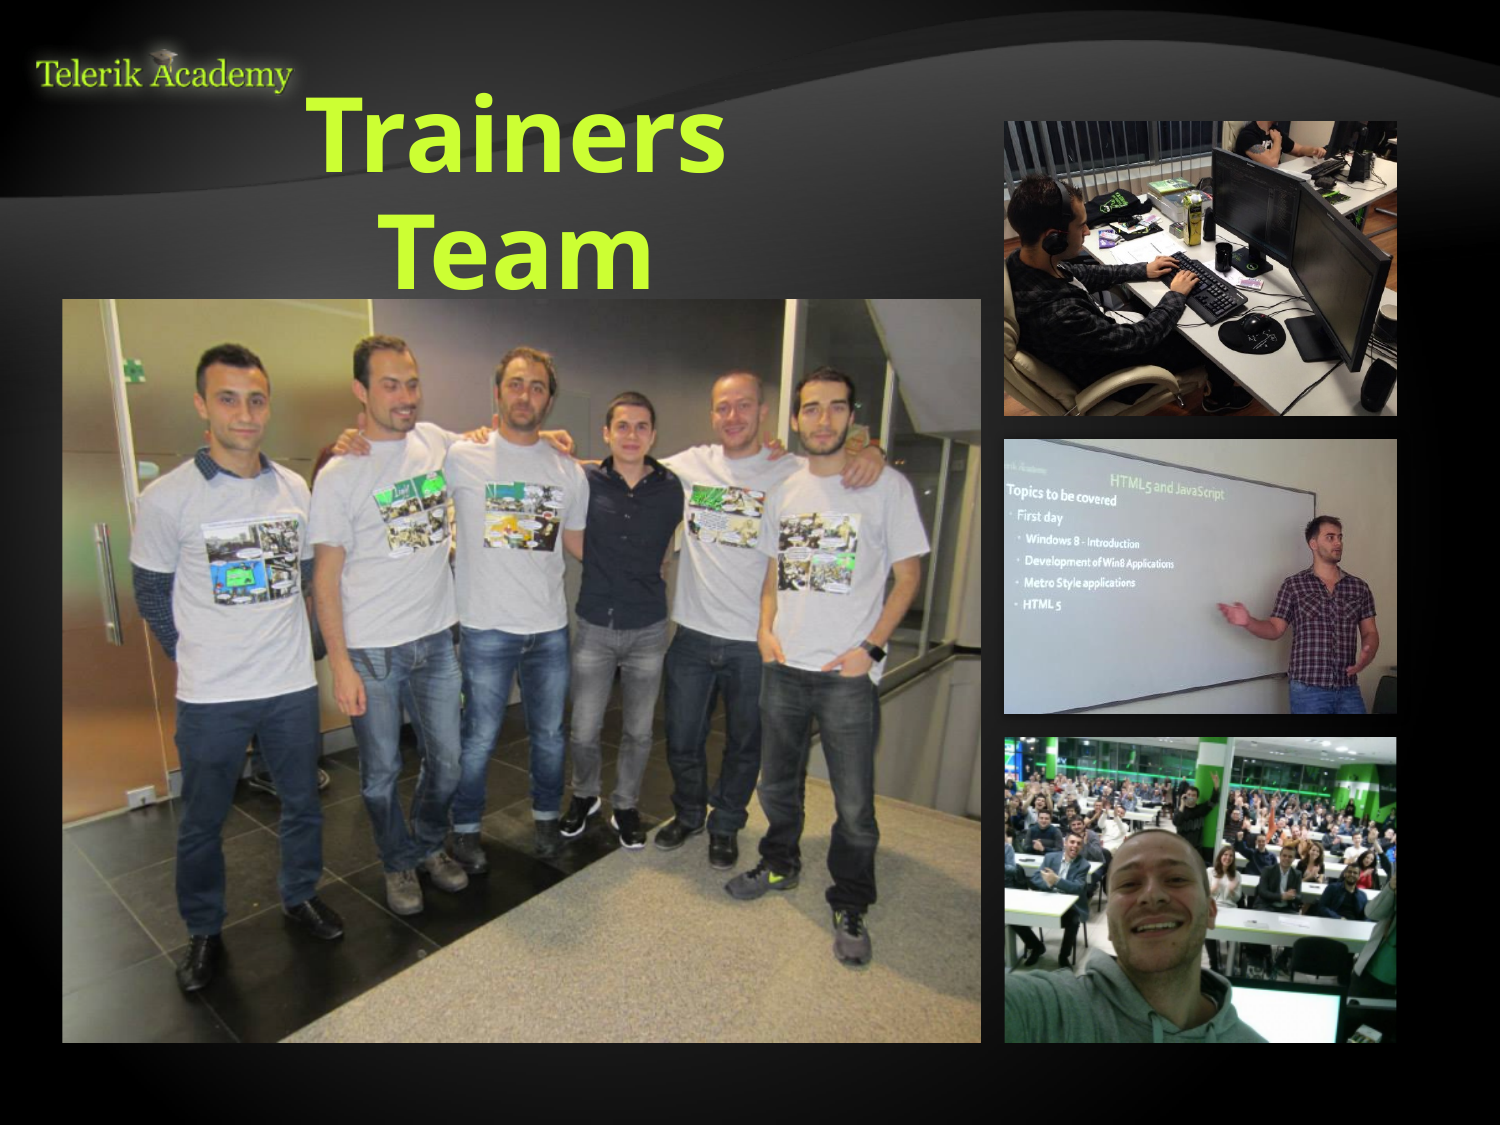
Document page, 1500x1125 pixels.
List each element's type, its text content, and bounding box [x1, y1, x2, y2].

picture [0, 0, 1500, 1125]
title Trainers Team [174, 137, 859, 250]
